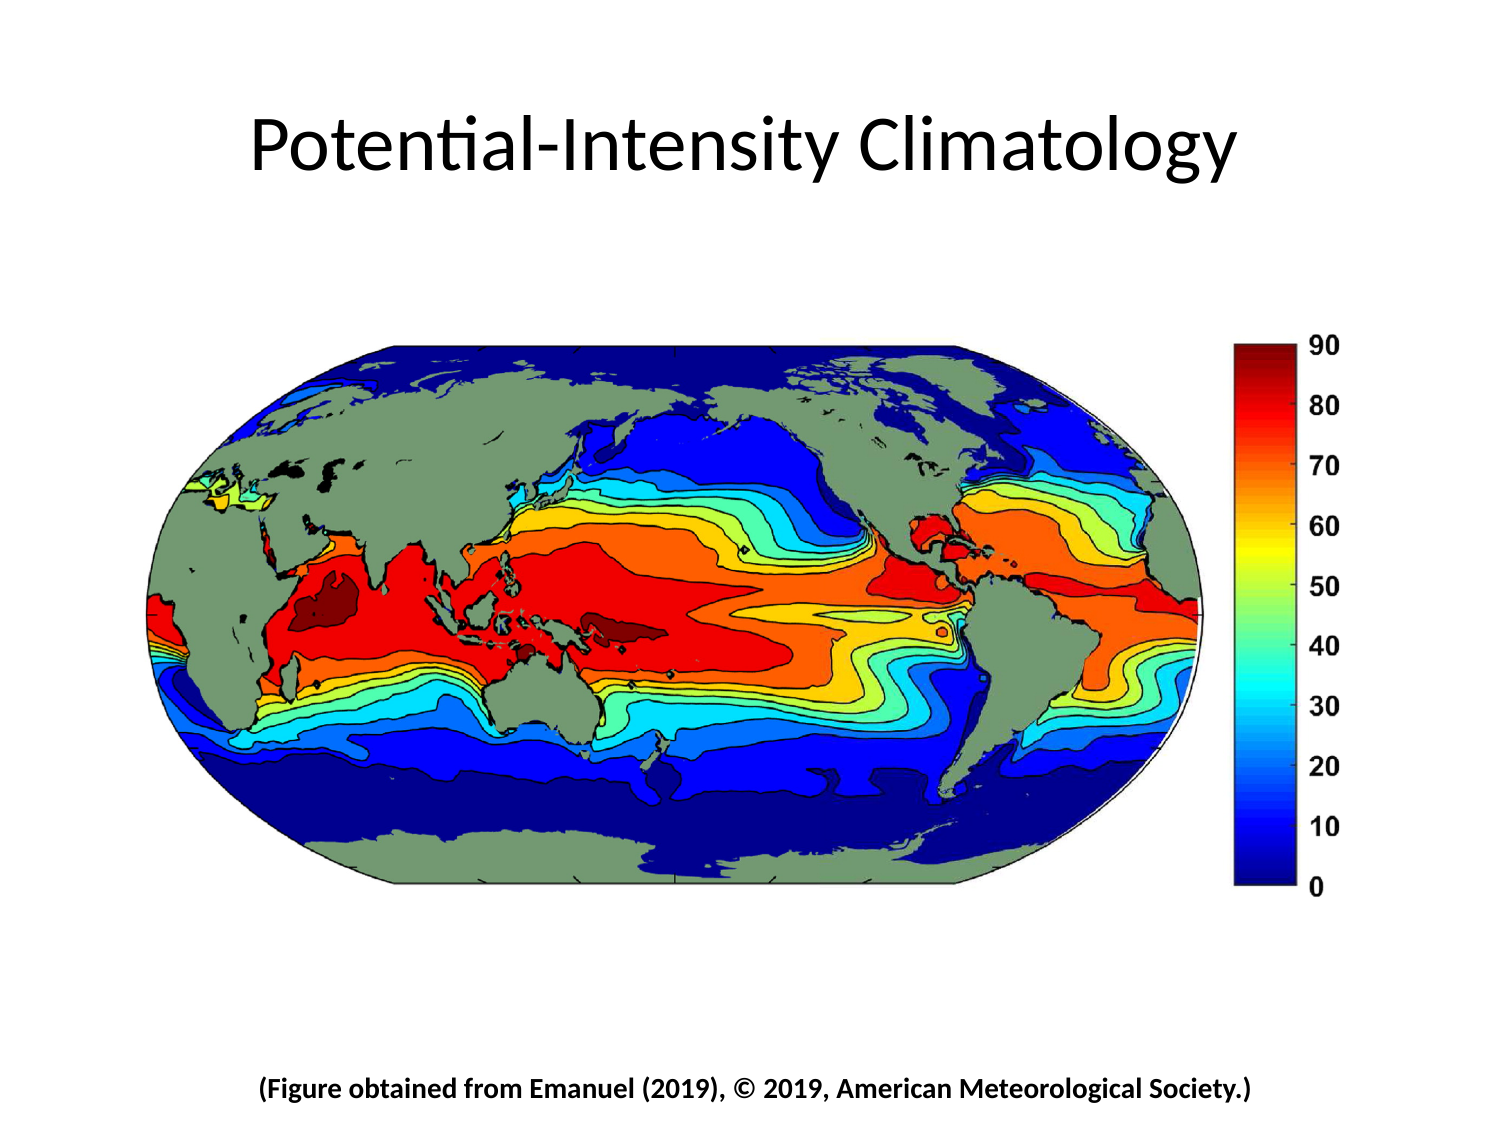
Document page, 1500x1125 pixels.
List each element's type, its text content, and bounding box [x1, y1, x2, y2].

picture [143, 329, 1344, 899]
text_box (Figure obtained from Emanuel (2019), © 2019, American Meteorological Society.) [243, 1062, 1268, 1113]
title Potential-Intensity Climatology [62, 45, 1425, 233]
